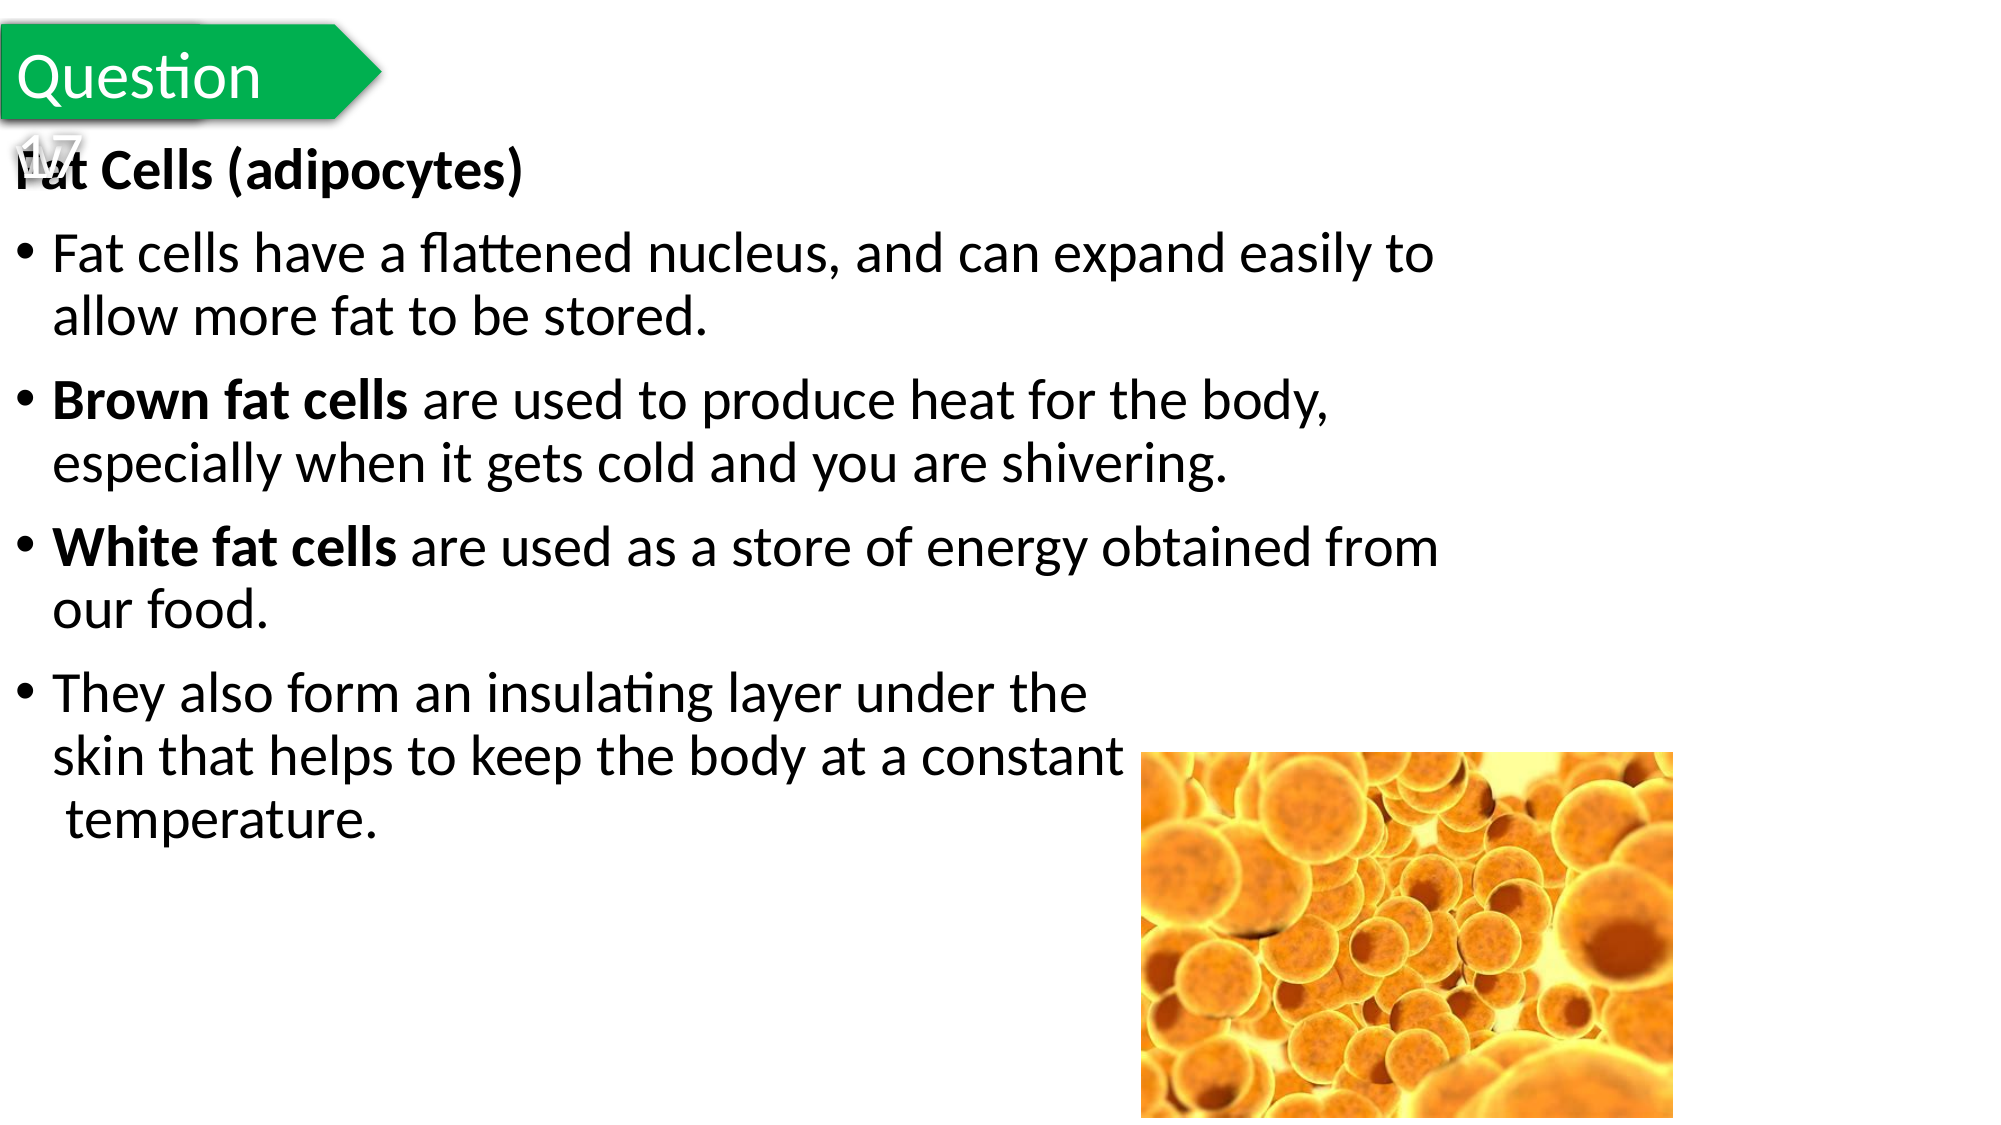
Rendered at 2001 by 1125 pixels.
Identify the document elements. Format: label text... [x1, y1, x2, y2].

picture [1141, 752, 1673, 1118]
list Fat Cells (adipocytes) Fat cells have a flattened nucleus, and can expand easily to allow more fat to be stored. Brown fat cells are used to produce heat for the body, especially when it gets cold and you are shivering. White fat cells are used as a store of energy obtained from our food. They also form an insulating layer under the skin that helps to keep the body at a constant temperature. [0, 131, 1500, 985]
text_box Question 17 [1, 24, 382, 119]
